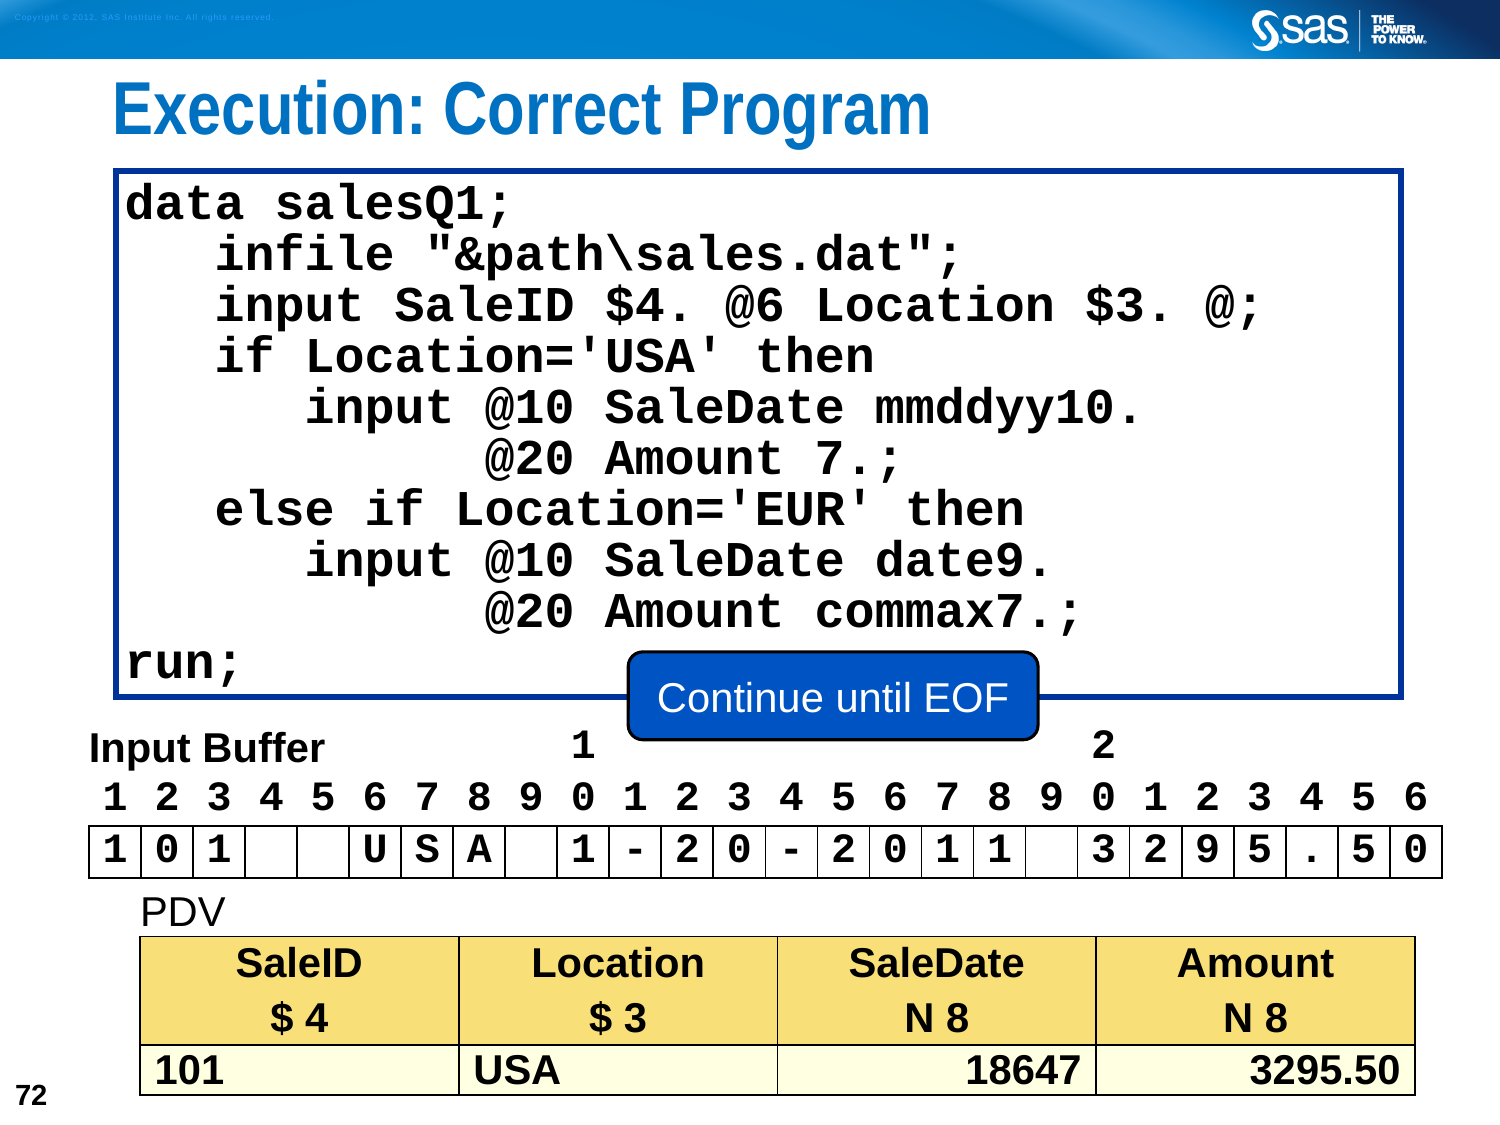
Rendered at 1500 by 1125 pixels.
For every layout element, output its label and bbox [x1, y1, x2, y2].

table_cell [402, 827, 452, 877]
table_cell [89, 774, 1442, 825]
table_cell [1078, 827, 1129, 877]
table_cell [1026, 827, 1077, 877]
table_cell [246, 827, 296, 877]
table_cell [460, 1046, 777, 1094]
table_cell [778, 937, 1095, 1044]
table_cell [350, 827, 400, 877]
table_cell [141, 937, 458, 1044]
table_cell [1339, 827, 1389, 877]
table_cell [1130, 827, 1181, 877]
table_cell [766, 827, 817, 877]
table_cell [142, 827, 192, 877]
table_cell [1097, 1046, 1414, 1094]
table_cell [460, 937, 777, 1044]
title [112, 75, 1500, 187]
table_cell [506, 827, 556, 877]
table_cell [610, 827, 660, 877]
table_cell [974, 827, 1025, 877]
table_cell [194, 827, 244, 877]
table_header [89, 722, 1442, 774]
picture [0, 0, 1500, 59]
table_cell [818, 827, 869, 877]
table_cell [90, 827, 140, 877]
table_cell [558, 827, 608, 877]
table_cell [1391, 827, 1441, 877]
table_cell [1097, 937, 1414, 1044]
table_cell [714, 827, 765, 877]
table_cell [662, 827, 712, 877]
table_cell [778, 1046, 1095, 1094]
table_cell [870, 827, 921, 877]
text_box [116, 170, 1401, 740]
table_cell [1235, 827, 1285, 877]
table_cell [1287, 827, 1337, 877]
table_cell [298, 827, 348, 877]
table_cell [141, 1046, 458, 1094]
table_cell [1183, 827, 1233, 877]
table_cell [454, 827, 504, 877]
table_header [140, 886, 1415, 936]
table_cell [922, 827, 973, 877]
